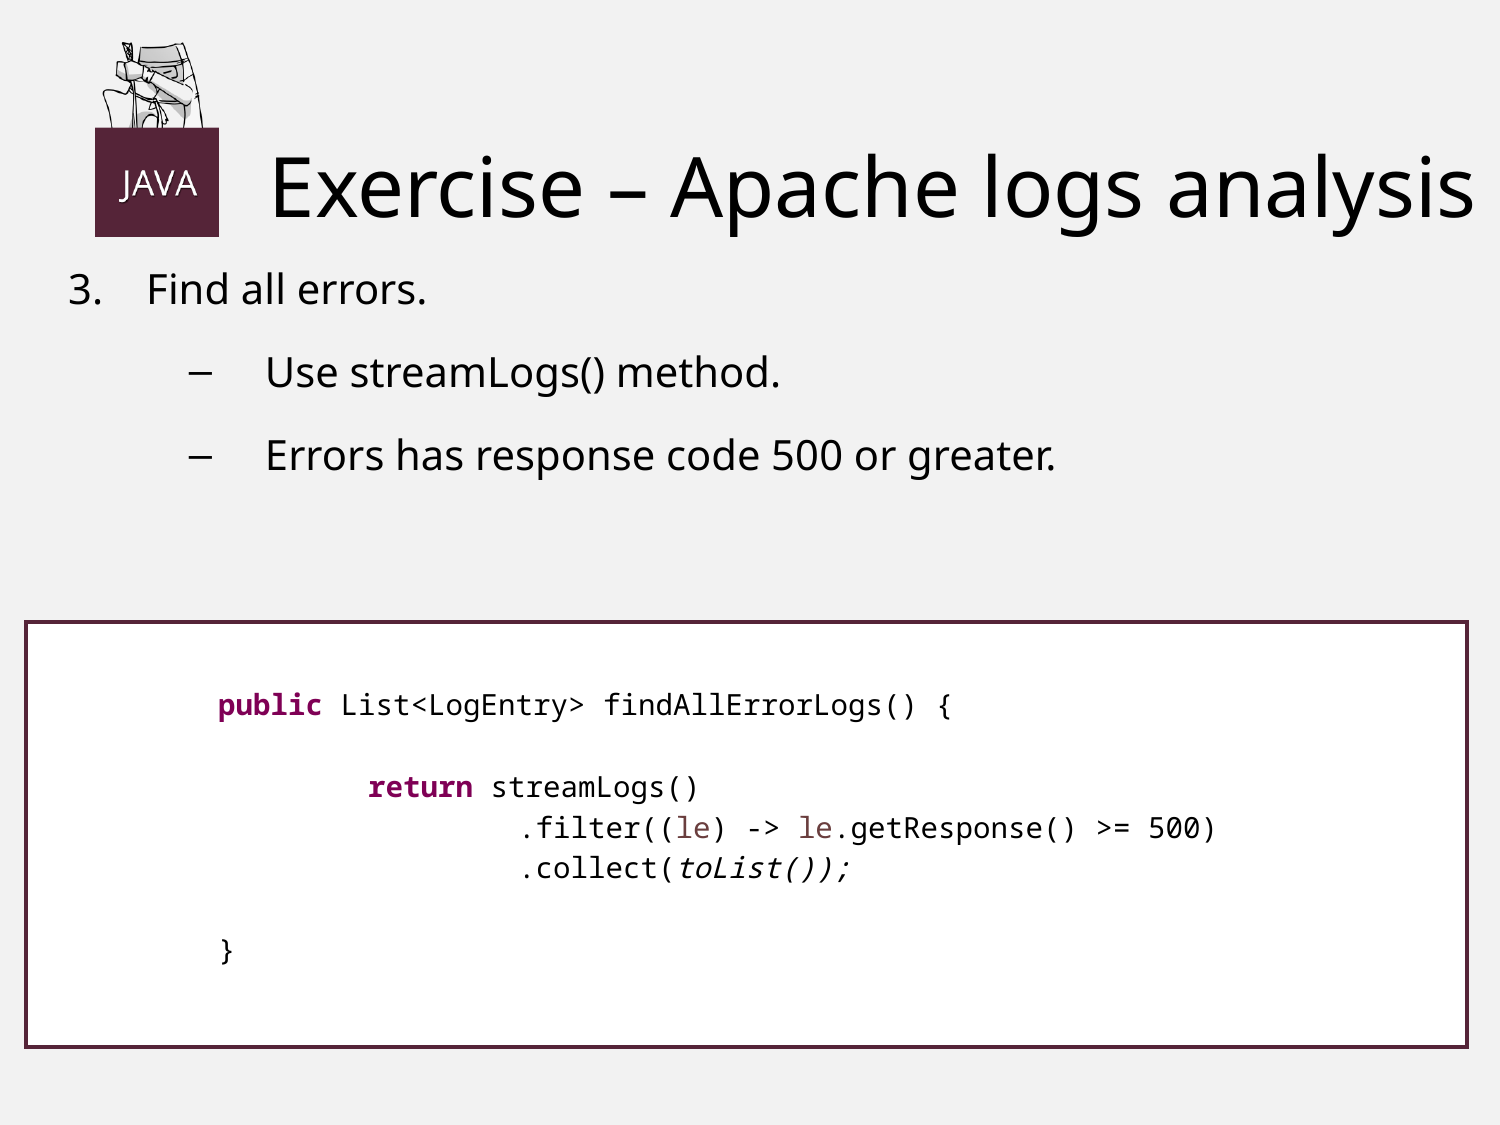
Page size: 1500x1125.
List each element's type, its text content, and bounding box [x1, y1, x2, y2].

text_box [25, 621, 1467, 1047]
picture [95, 42, 219, 238]
title Exercise – Apache logs analysis [253, 90, 1500, 279]
text_box 3. Find all errors. Use streamLogs() method. Errors has response code 500 or greater. public List<LogEntry> findAllErrorLogs() { return streamLogs() .filter((le) -> le.getResponse() >= 500) .collect(toList()); } [53, 196, 1447, 622]
